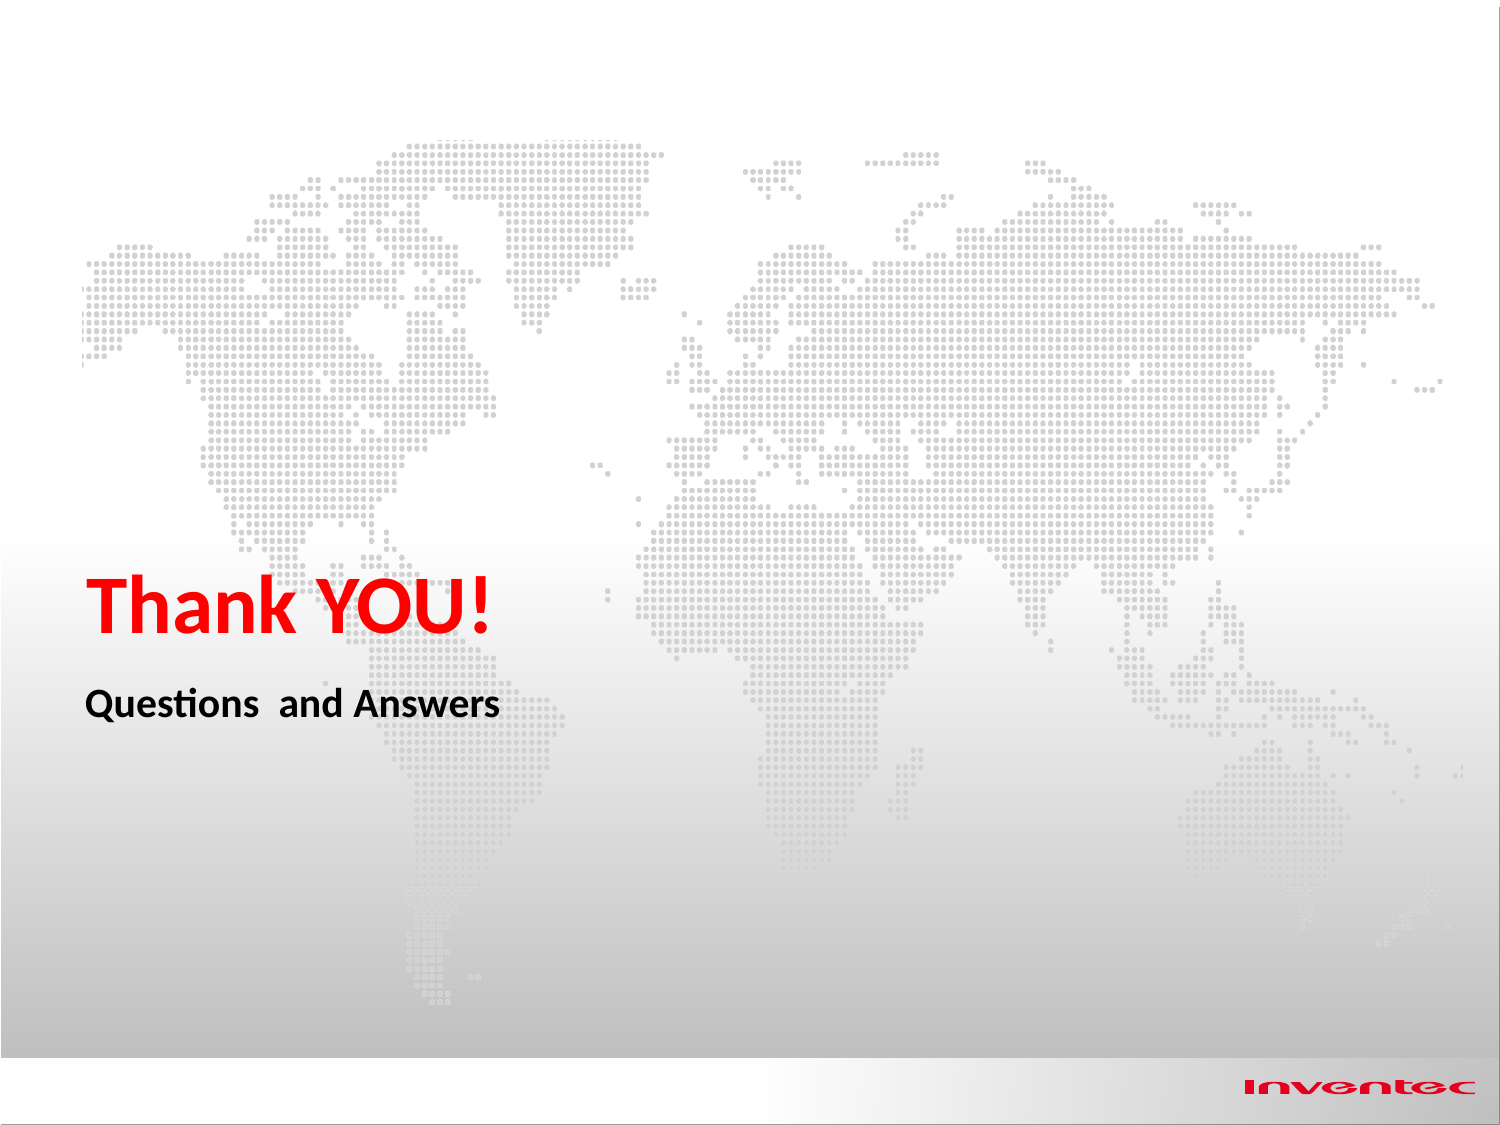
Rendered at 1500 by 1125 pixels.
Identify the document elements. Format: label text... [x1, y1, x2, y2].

picture [0, 6, 1500, 1125]
text_box Questions and Answers [70, 667, 1348, 742]
text_box Thank YOU! [71, 542, 1349, 660]
